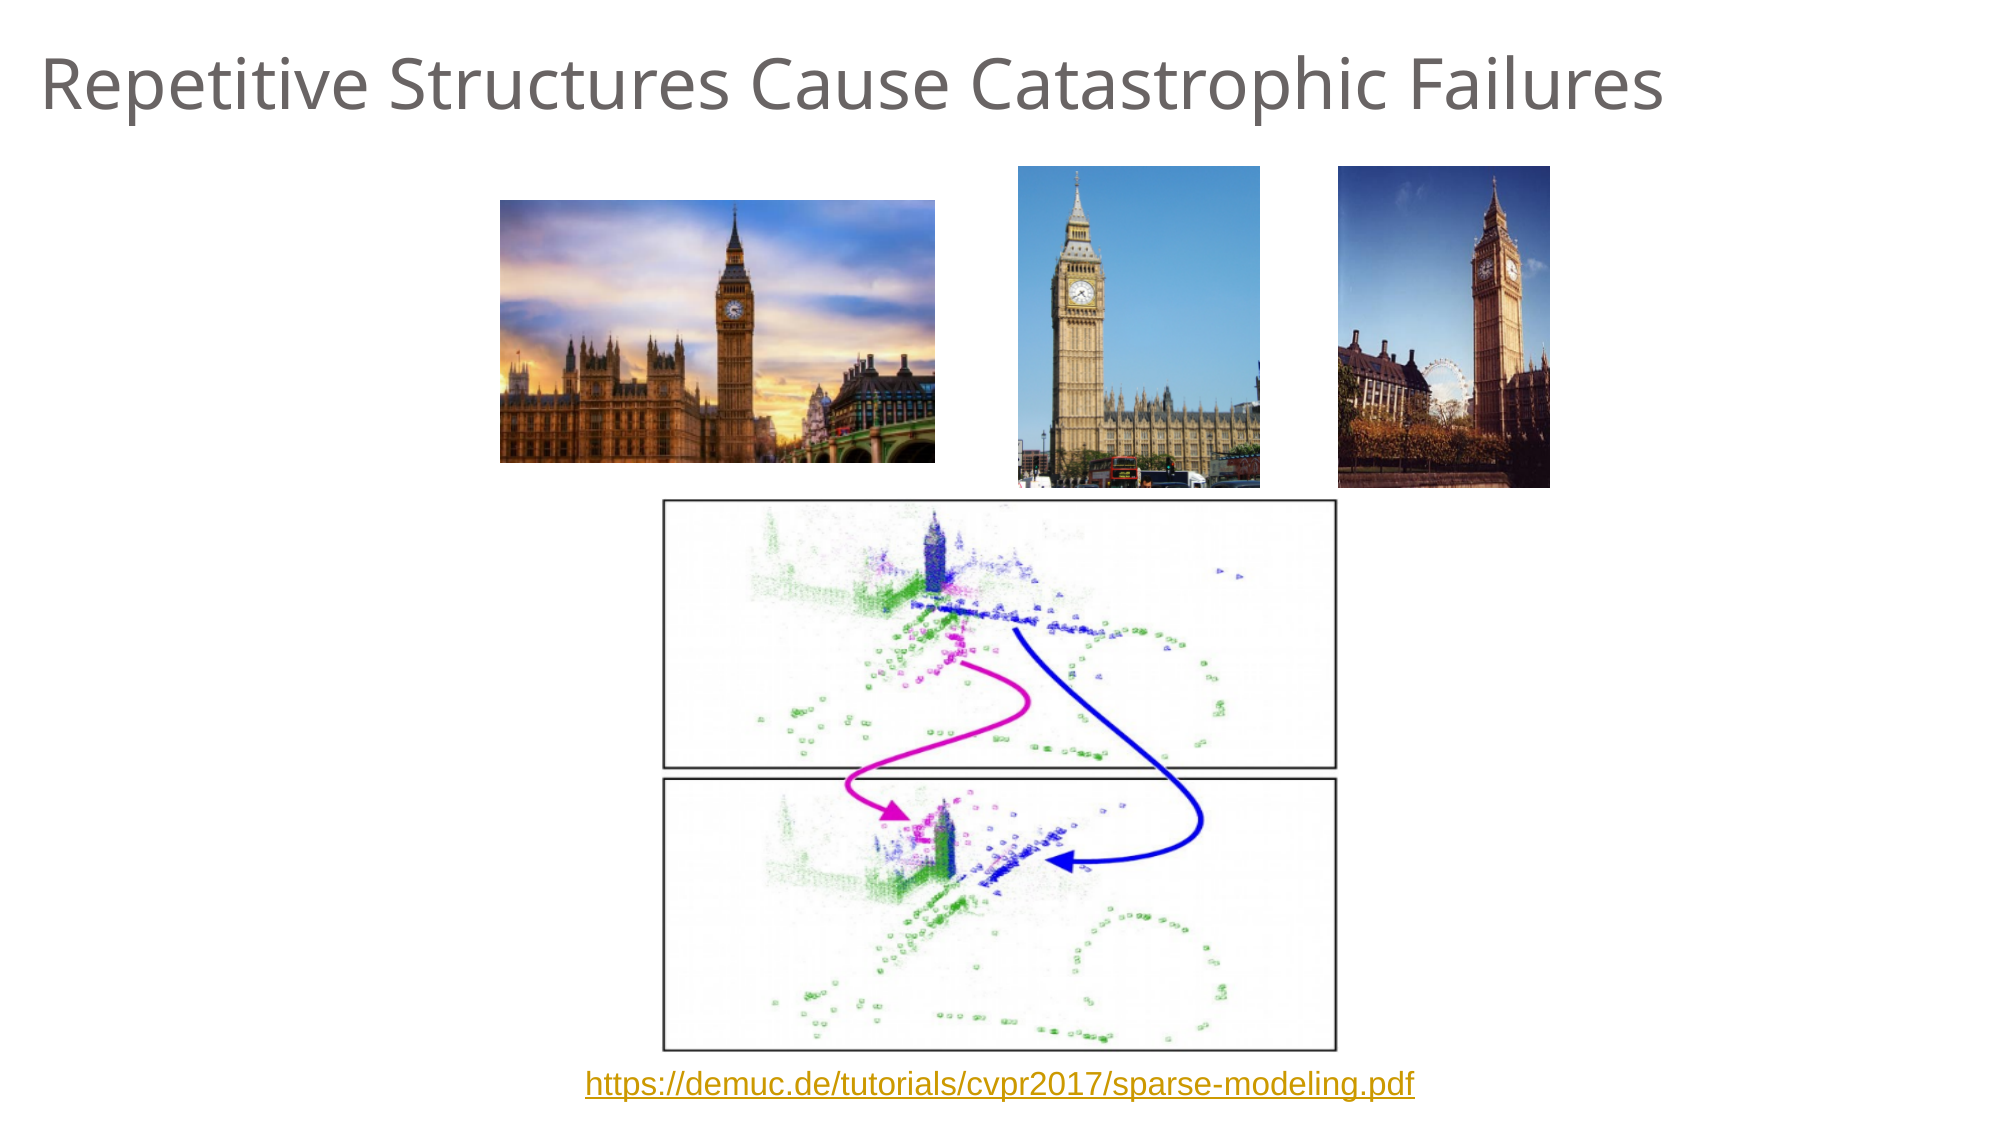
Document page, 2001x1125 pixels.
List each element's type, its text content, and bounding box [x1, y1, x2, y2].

picture [660, 498, 1339, 1053]
picture [499, 200, 935, 463]
text_box https://demuc.de/tutorials/cvpr2017/sparse-modeling.pdf [556, 1054, 1444, 1110]
title Repetitive Structures Cause Catastrophic Failures [24, 12, 1976, 151]
picture [1017, 165, 1260, 489]
picture [1338, 165, 1551, 489]
